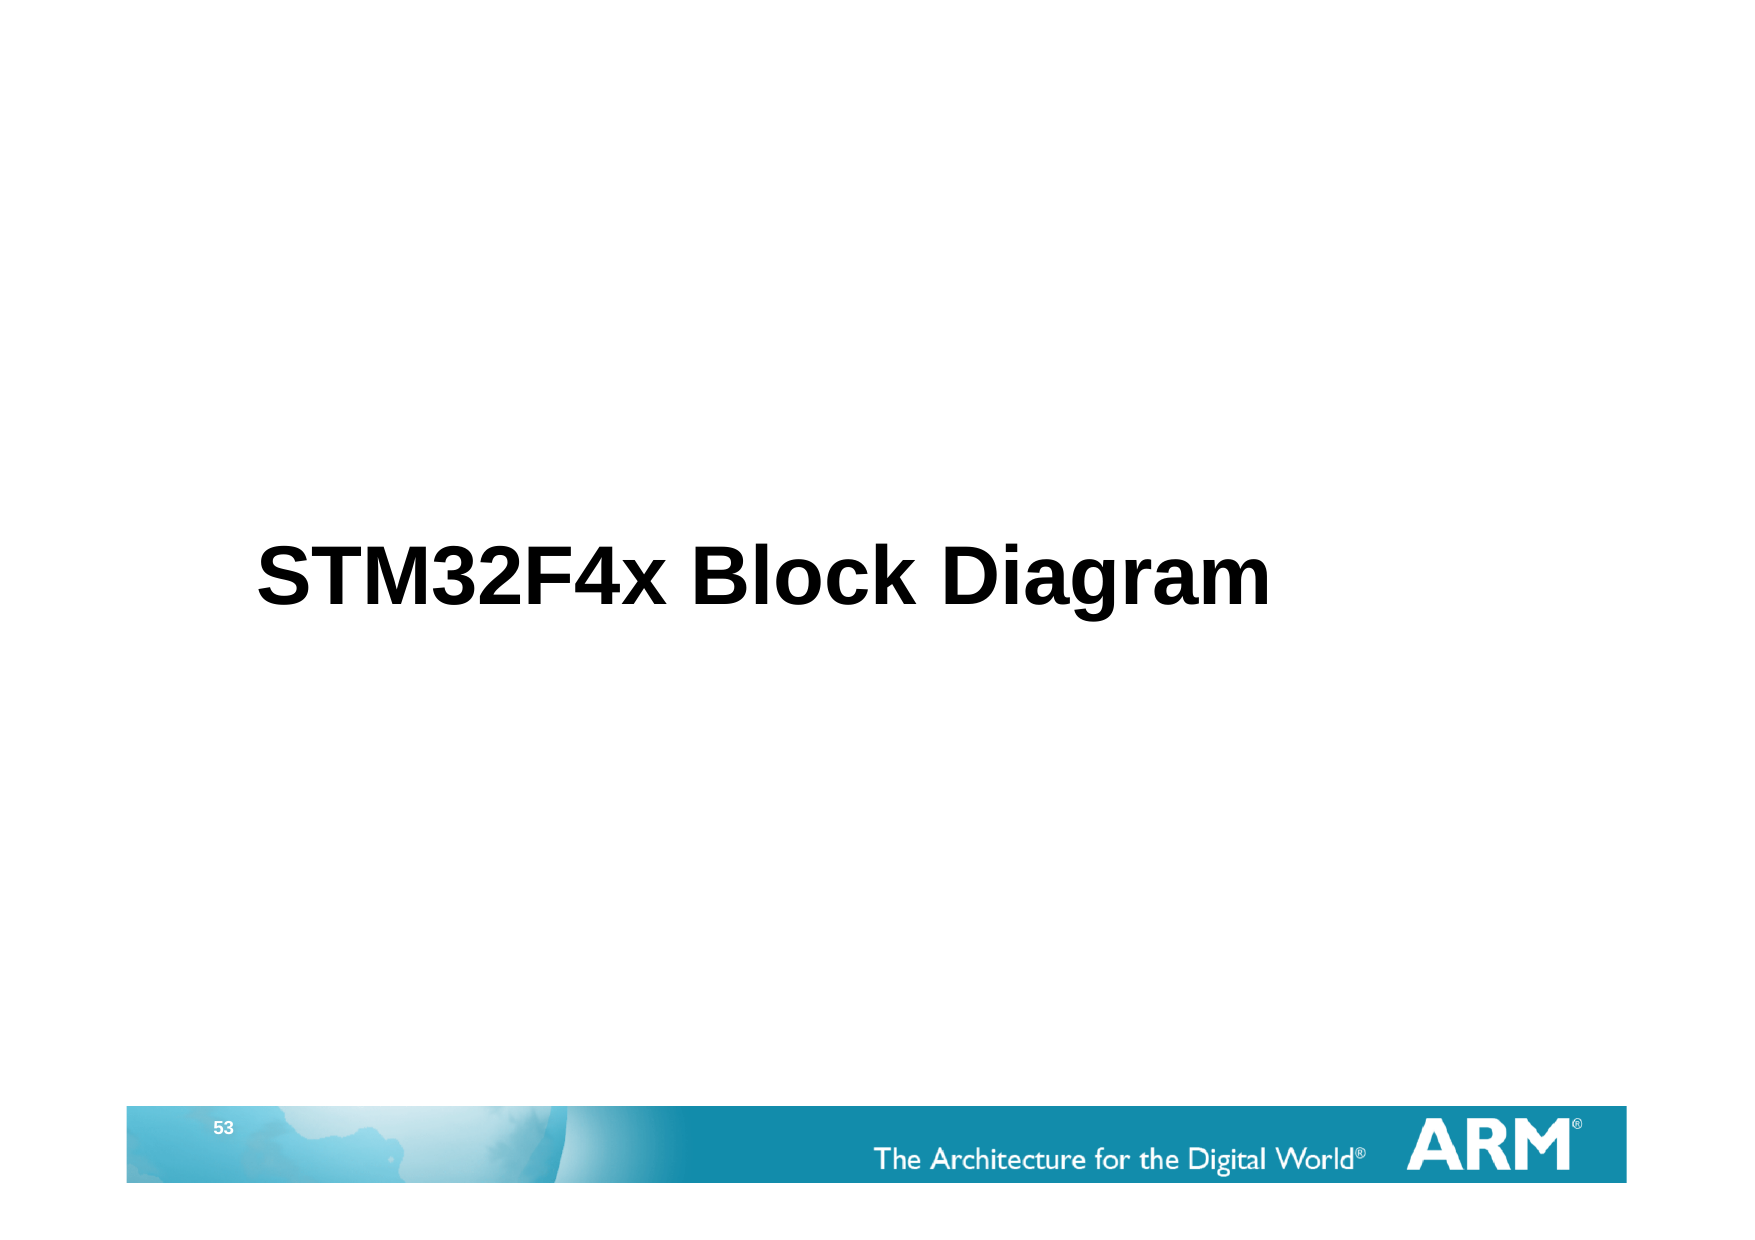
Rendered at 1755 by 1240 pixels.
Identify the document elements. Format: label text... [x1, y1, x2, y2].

picture [126, 1106, 1627, 1183]
slide_number 53 [198, 1115, 275, 1176]
text_box STM32F4x Block Diagram [239, 513, 1397, 629]
